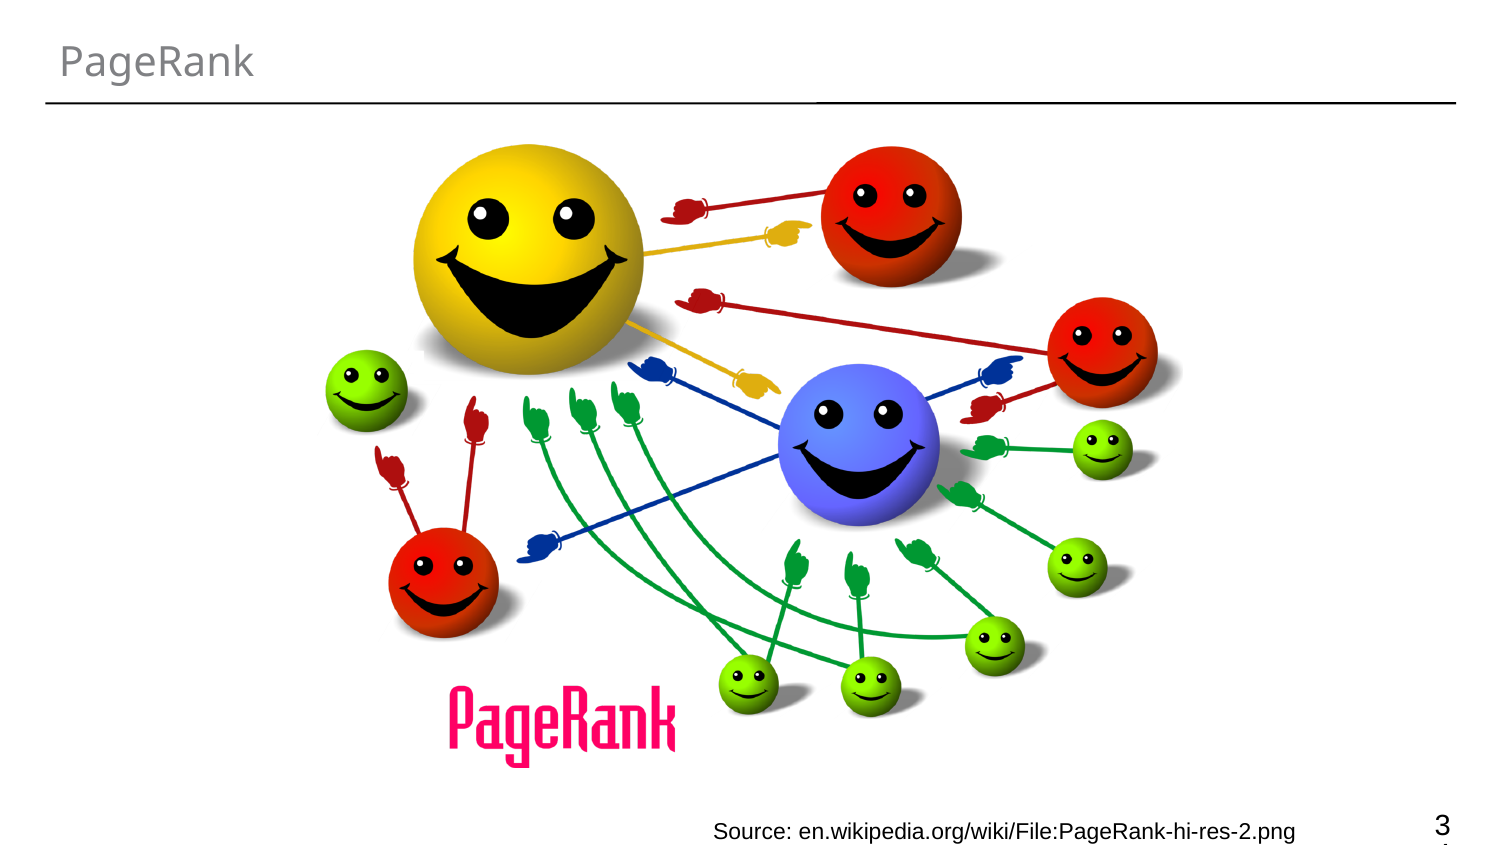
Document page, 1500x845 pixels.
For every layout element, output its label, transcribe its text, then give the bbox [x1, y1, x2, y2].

text_box Source: en.wikipedia.org/wiki/File:PageRank-hi-res-2.png [698, 751, 1483, 827]
picture [316, 144, 1183, 768]
title PageRank [43, 34, 1457, 98]
